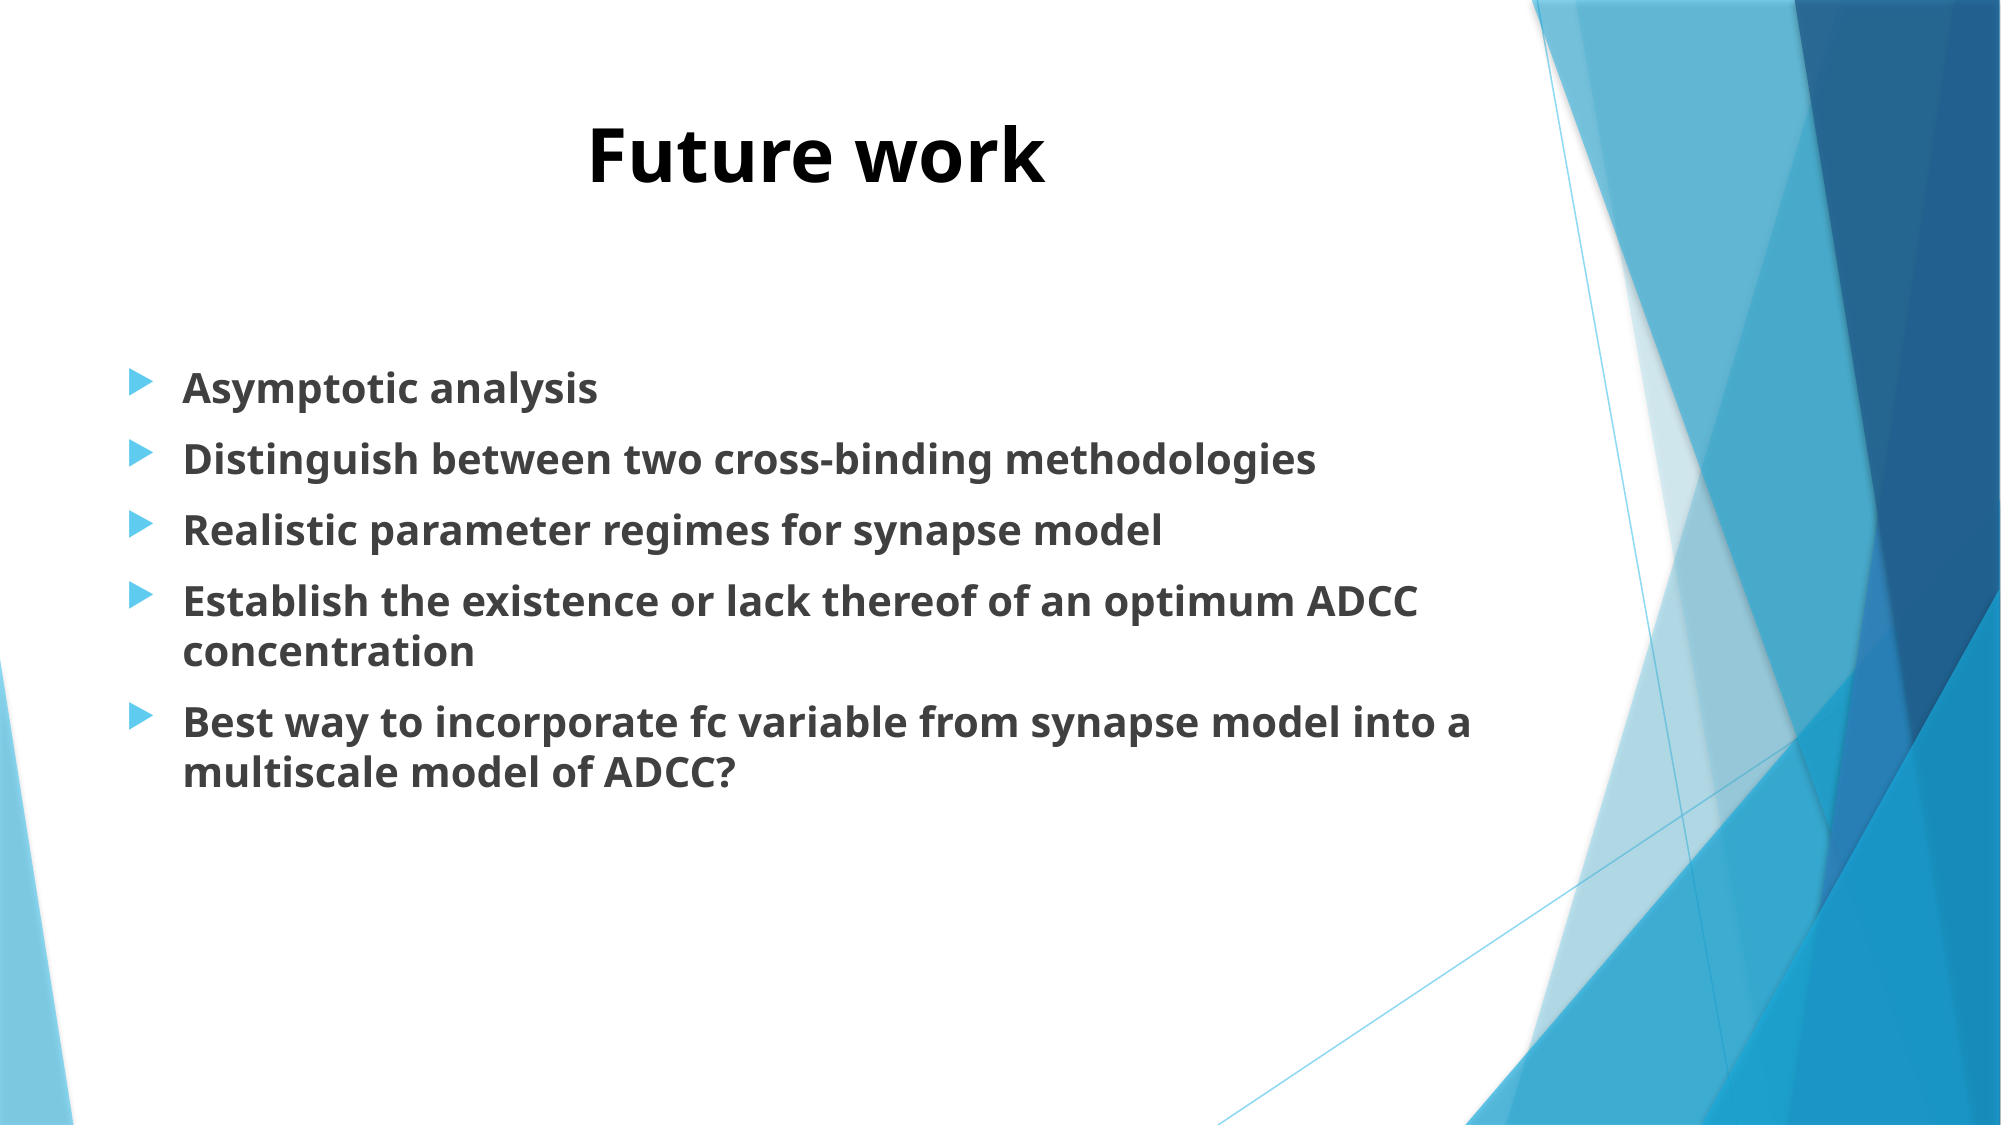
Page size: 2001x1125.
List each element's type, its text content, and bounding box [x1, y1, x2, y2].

title Future work [111, 99, 1522, 317]
list Asymptotic analysis Distinguish between two cross-binding methodologies Realistic parameter regimes for synapse model Establish the existence or lack thereof of an optimum ADCC concentration Best way to incorporate fc variable from synapse model into a multiscale model of ADCC? [111, 354, 1522, 992]
